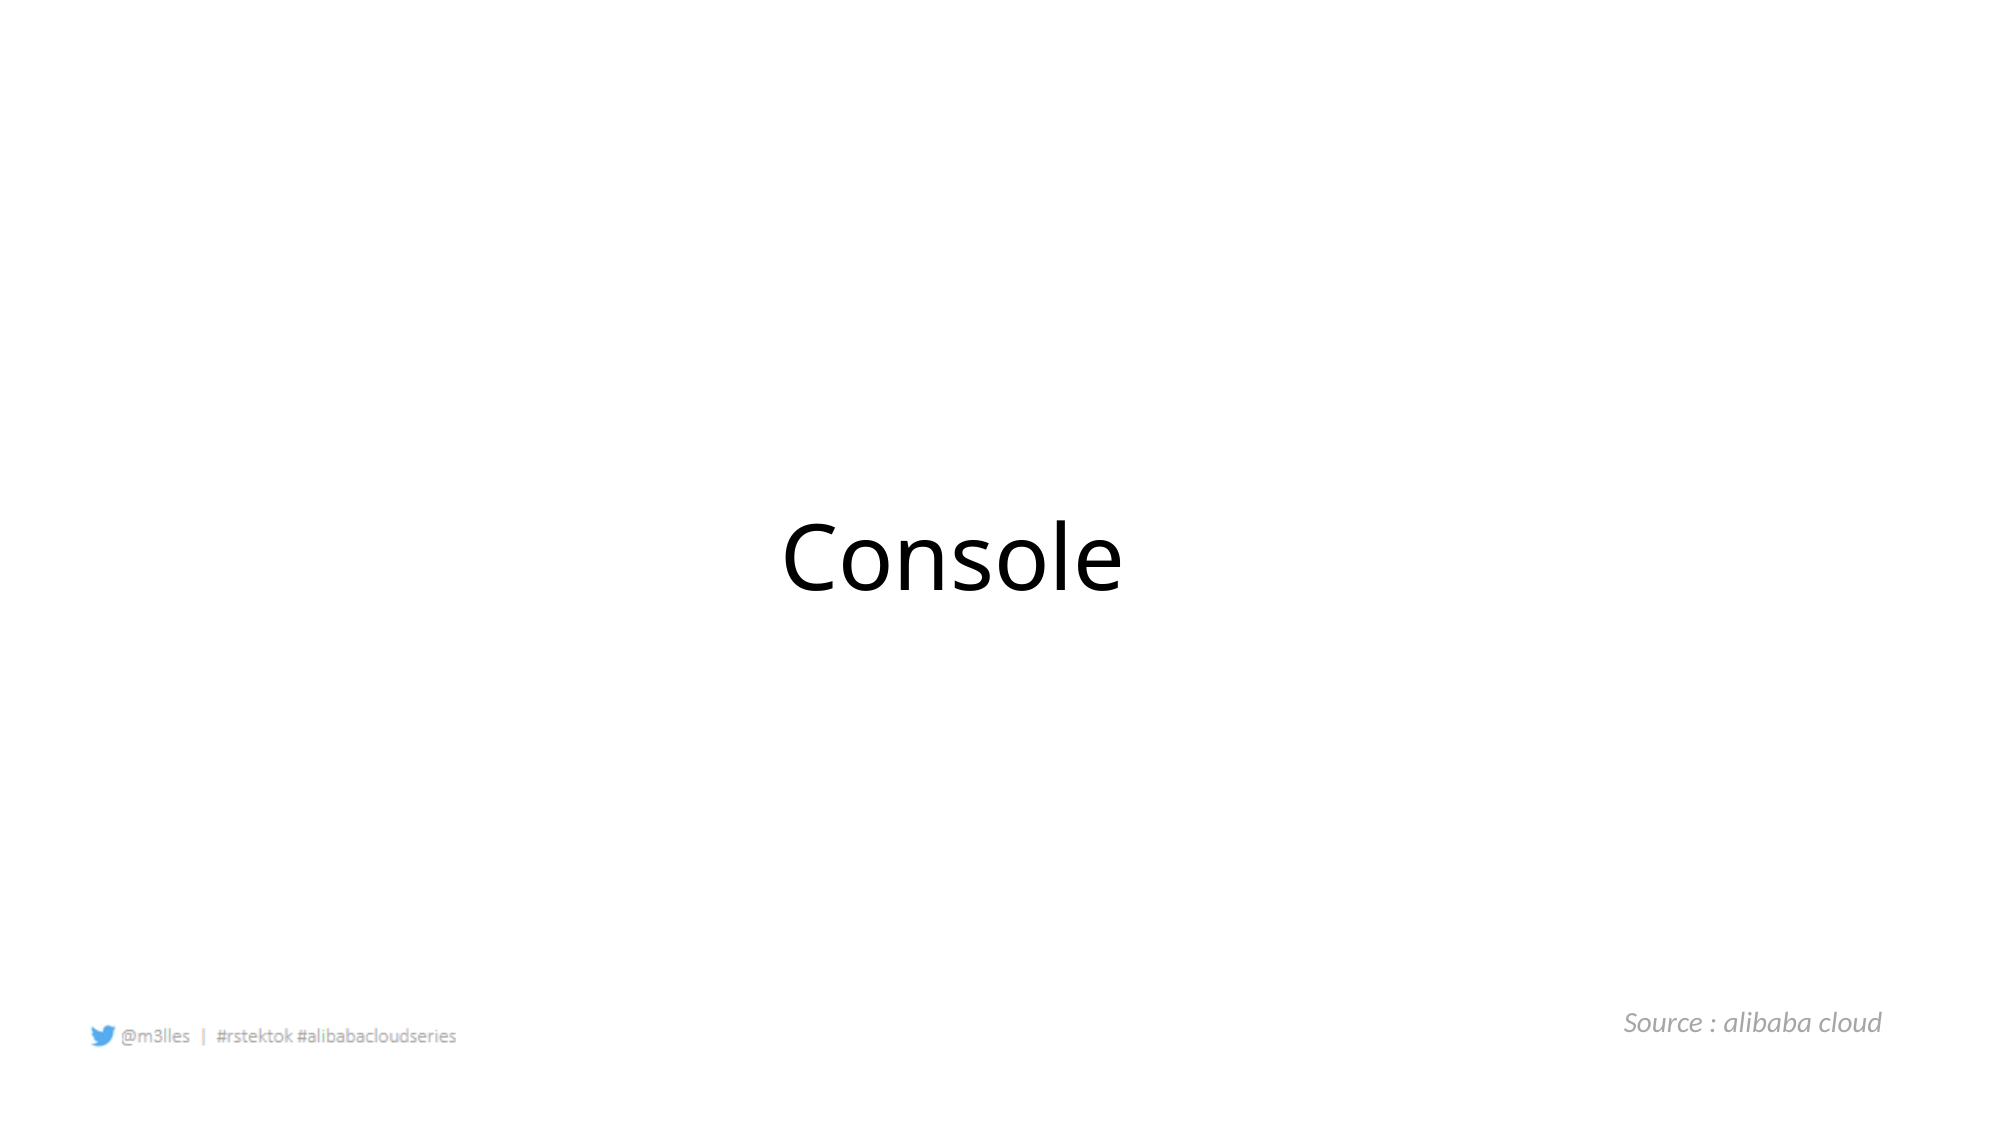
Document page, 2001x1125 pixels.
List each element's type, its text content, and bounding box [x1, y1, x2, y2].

picture [69, 1008, 481, 1060]
title Console [765, 452, 1181, 670]
text_box Source : alibaba cloud [1440, 995, 1898, 1046]
